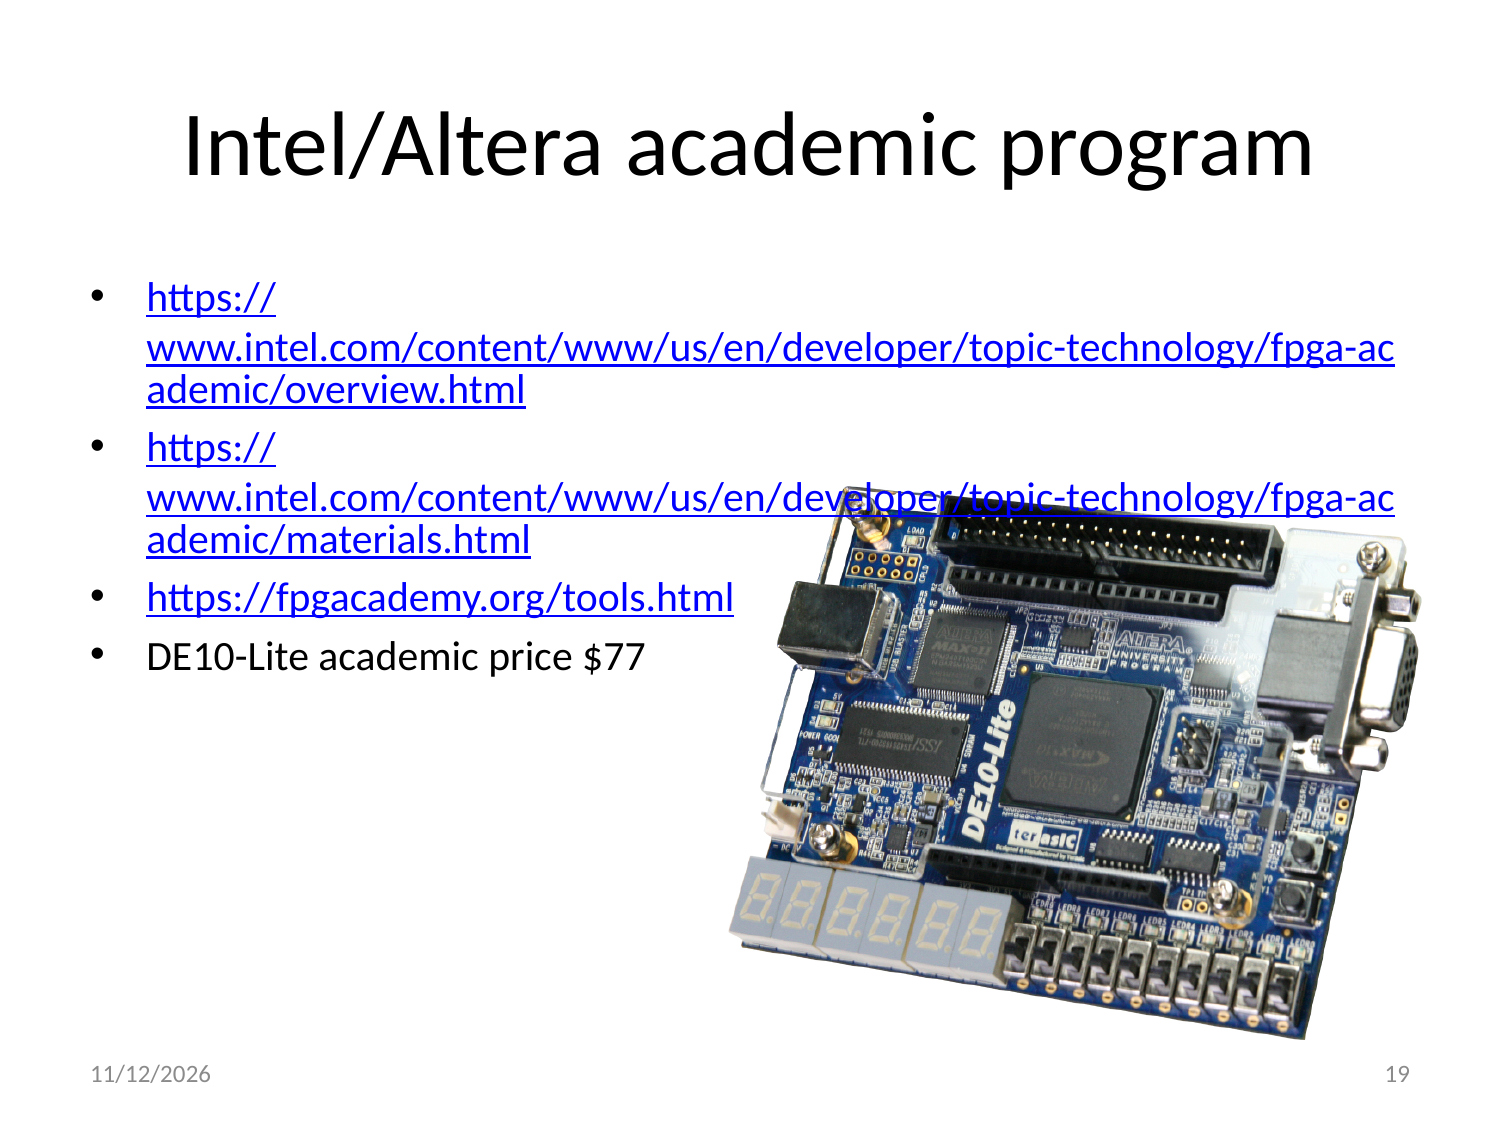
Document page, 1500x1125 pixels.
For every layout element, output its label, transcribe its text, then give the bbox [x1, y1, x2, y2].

title Intel/Altera academic program [75, 45, 1425, 233]
picture [698, 474, 1428, 1040]
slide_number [75, 1042, 425, 1103]
list https://www.intel.com/content/www/us/en/developer/topic-technology/fpga-academic/overview.html https://www.intel.com/content/www/us/en/developer/topic-technology/fpga-academic/materials.html https://fpgacademy.org/tools.html DE10-Lite academic price $77 [75, 262, 1425, 1005]
slide_number 19 [1074, 1049, 1425, 1103]
